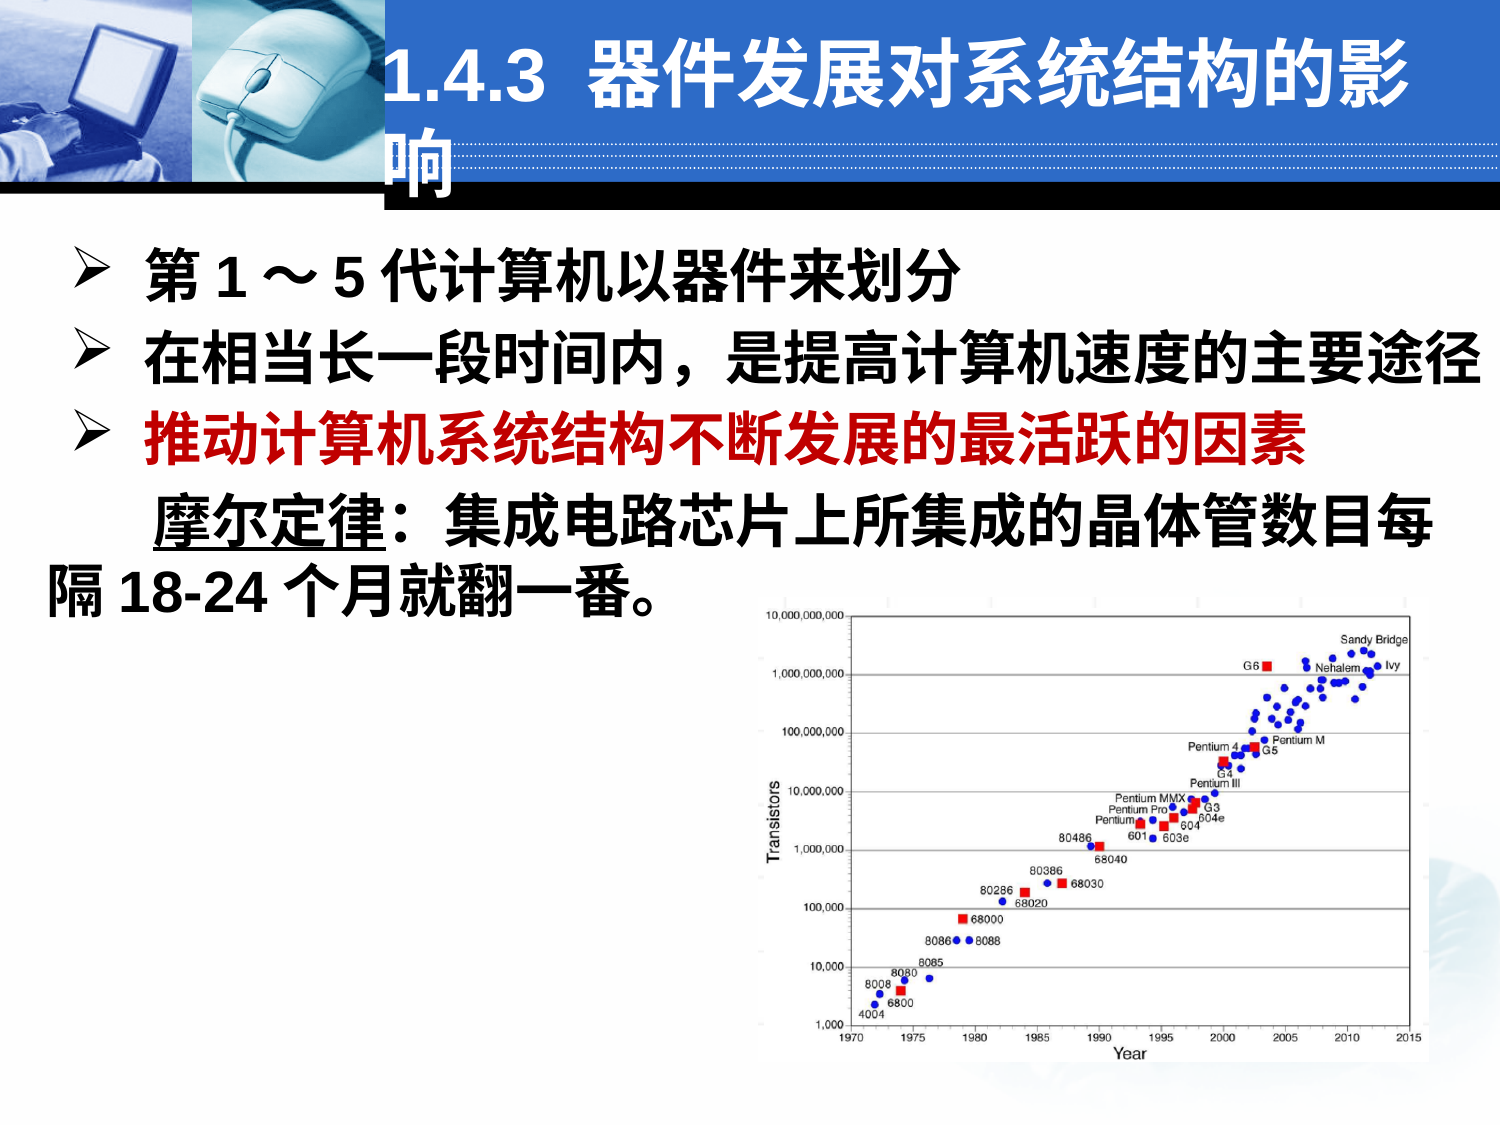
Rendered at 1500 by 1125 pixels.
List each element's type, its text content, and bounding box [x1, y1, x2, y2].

picture [0, 0, 385, 181]
picture [758, 597, 1429, 1062]
picture [0, 194, 1500, 1125]
list 第1～5代计算机以器件来划分 在相当长一段时间内，是提高计算机速度的主要途径 推动计算机系统结构不断发展的最活跃的因素 摩尔定律：集成电路芯片上所集成的晶体管数目每隔18-24个月就翻一番。 [17, 231, 1500, 1118]
text_box 1.4.3 器件发展对系统结构的影响 [366, 18, 1500, 214]
